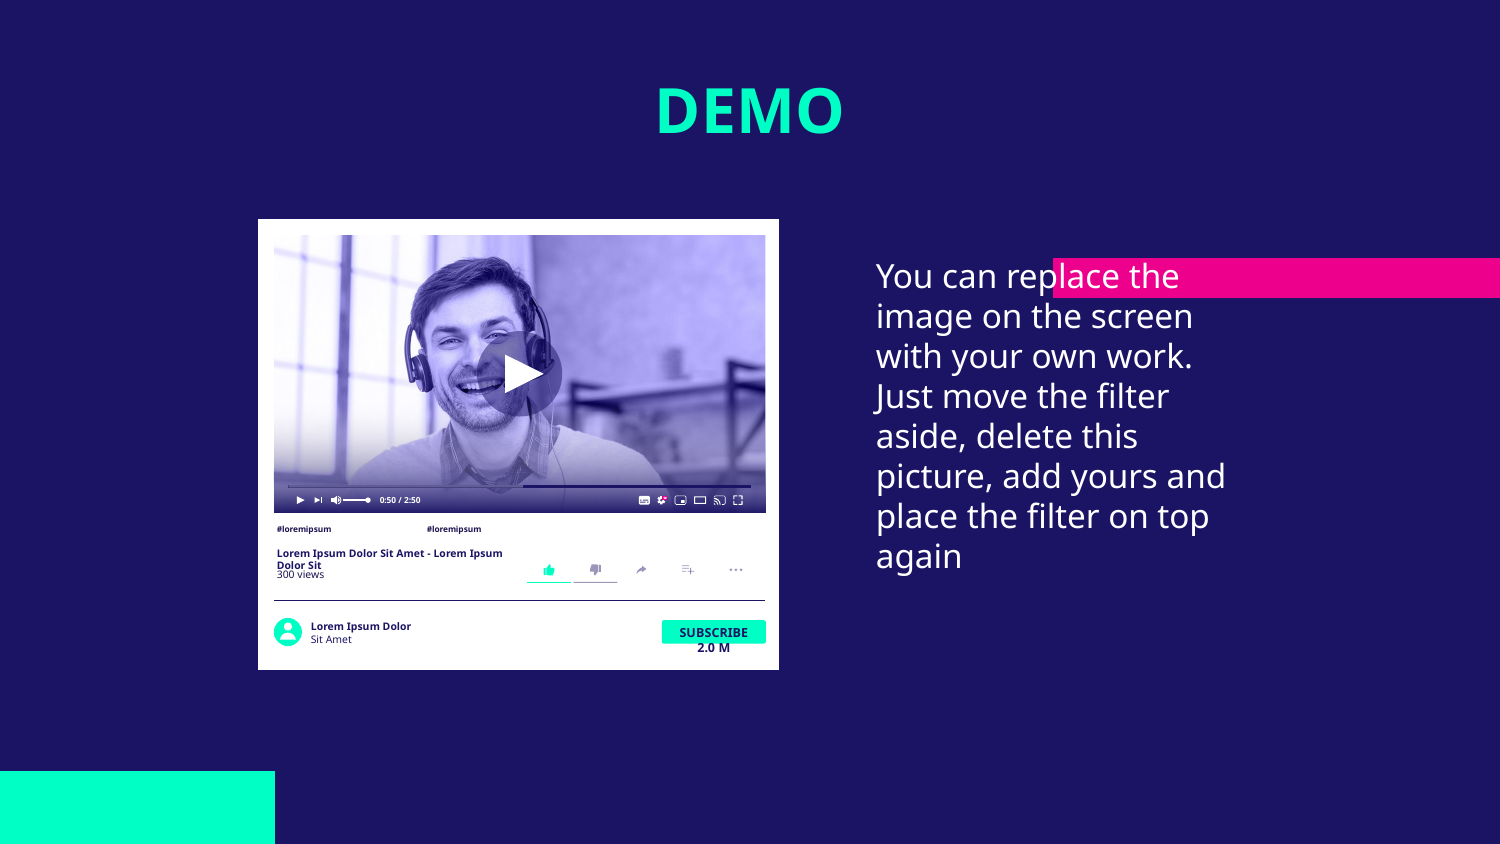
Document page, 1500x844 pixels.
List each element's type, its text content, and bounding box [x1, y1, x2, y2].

text_box #loremipsum #loremipsum [261, 509, 532, 548]
text_box Lorem Ipsum Dolor Sit Amet - Lorem Ipsum Dolor Sit [261, 548, 532, 553]
text_box [636, 565, 647, 574]
title DEMO [209, 56, 1291, 166]
text_box 300 views [261, 553, 532, 592]
text_box [590, 564, 598, 576]
text_box SUBSCRIBE 2.0 M [654, 609, 774, 649]
text_box [283, 622, 293, 631]
text_box Lorem Ipsum Dolor Sit Amet [295, 605, 566, 644]
subtitle You can replace the image on the screen with your own work. Just move the filter aside, delete this picture, add yours and place the filter on top again [860, 355, 1266, 595]
text_box [279, 632, 295, 640]
picture [273, 234, 766, 513]
text_box [273, 617, 295, 647]
text_box [547, 566, 555, 576]
text_box [258, 218, 780, 670]
